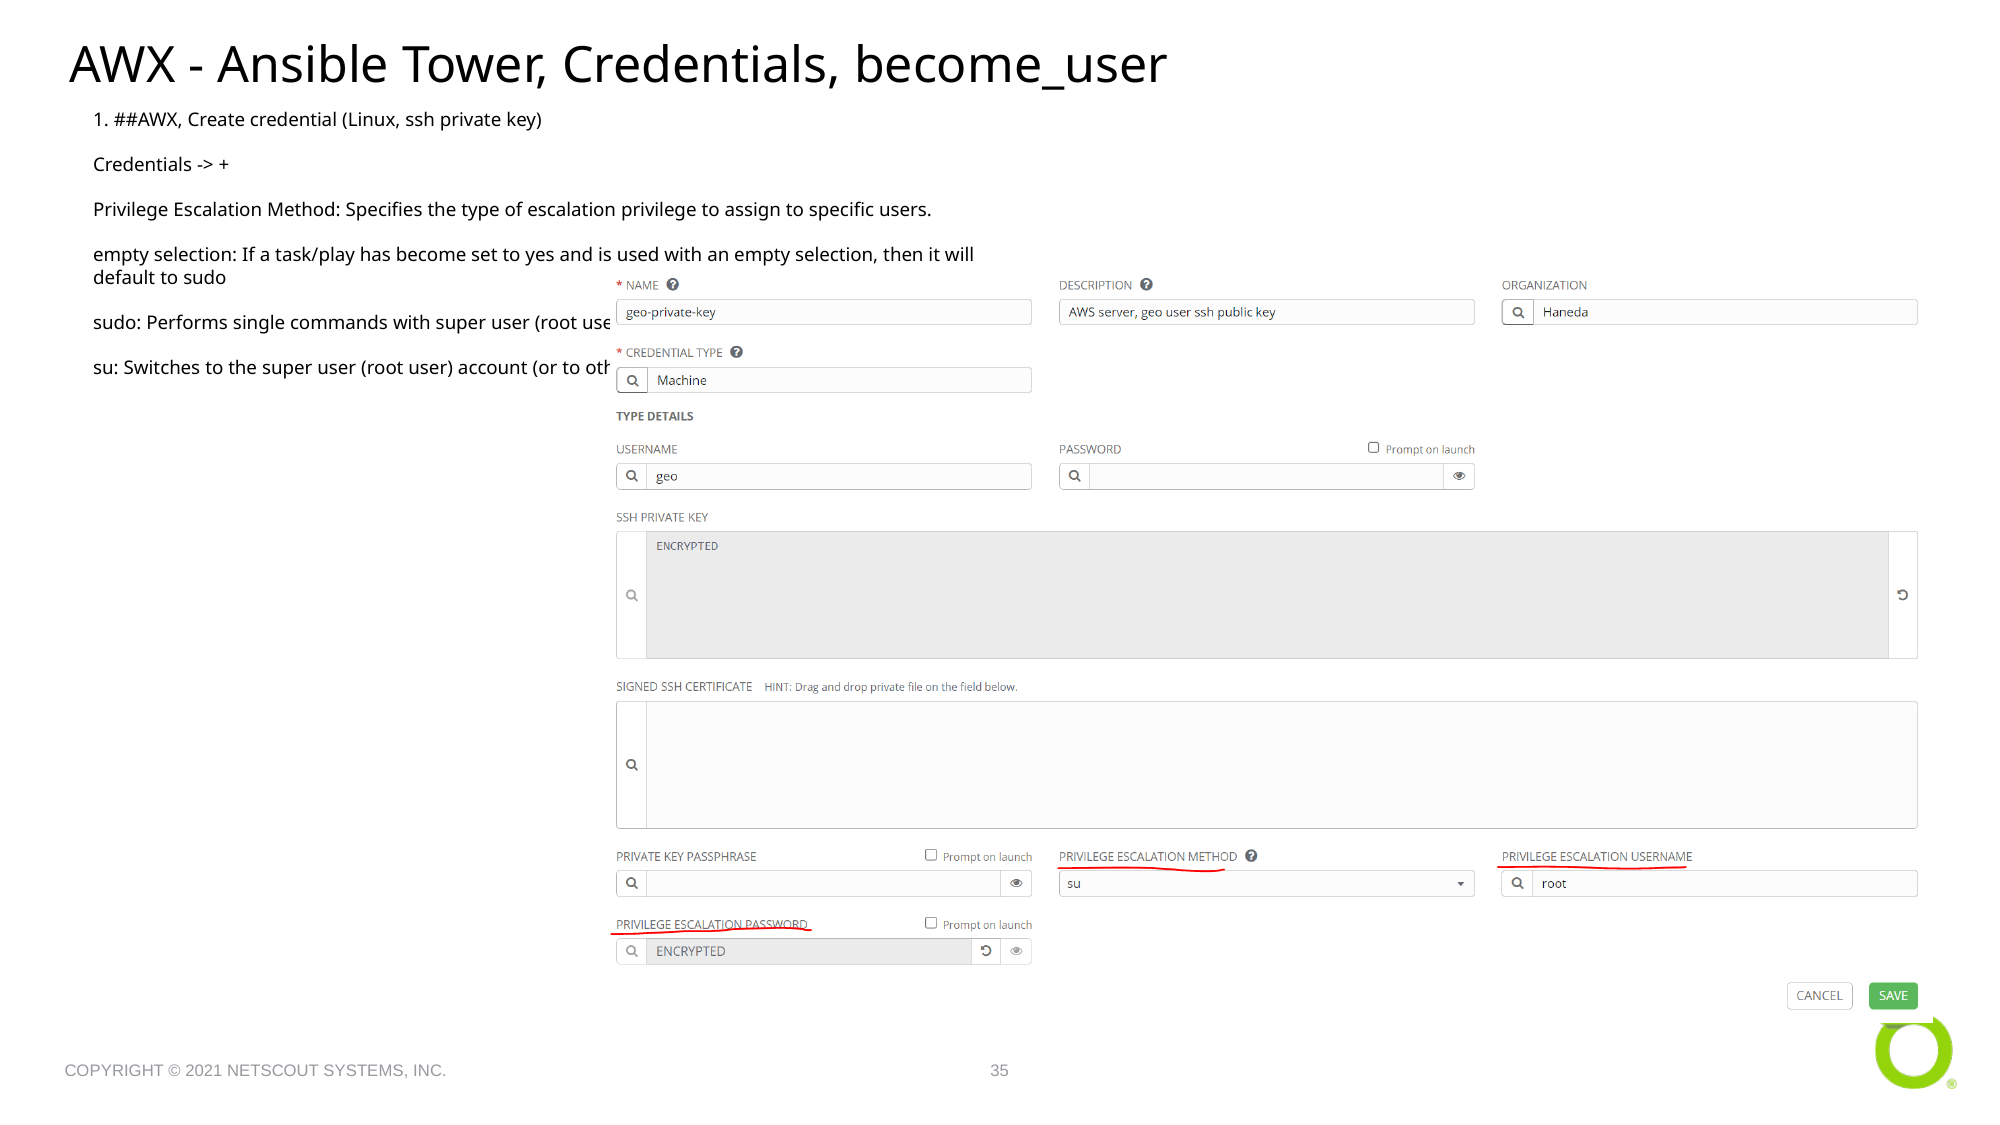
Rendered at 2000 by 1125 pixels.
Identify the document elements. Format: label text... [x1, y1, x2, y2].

text_box 1. ##AWX, Create credential (Linux, ssh private key) Credentials -> + Privilege Escalation Method: Specifies the type of escalation privilege to assign to specific users. empty selection: If a task/play has become set to yes and is used with an empty selection, then it will default to sudo sudo: Performs single commands with super user (root user) privileges su: Switches to the super user (root user) account (or to other user accounts) [78, 100, 1933, 1059]
picture [610, 270, 1963, 1095]
text_box AWX - Ansible Tower, Credentials, become_user [54, 24, 1657, 100]
